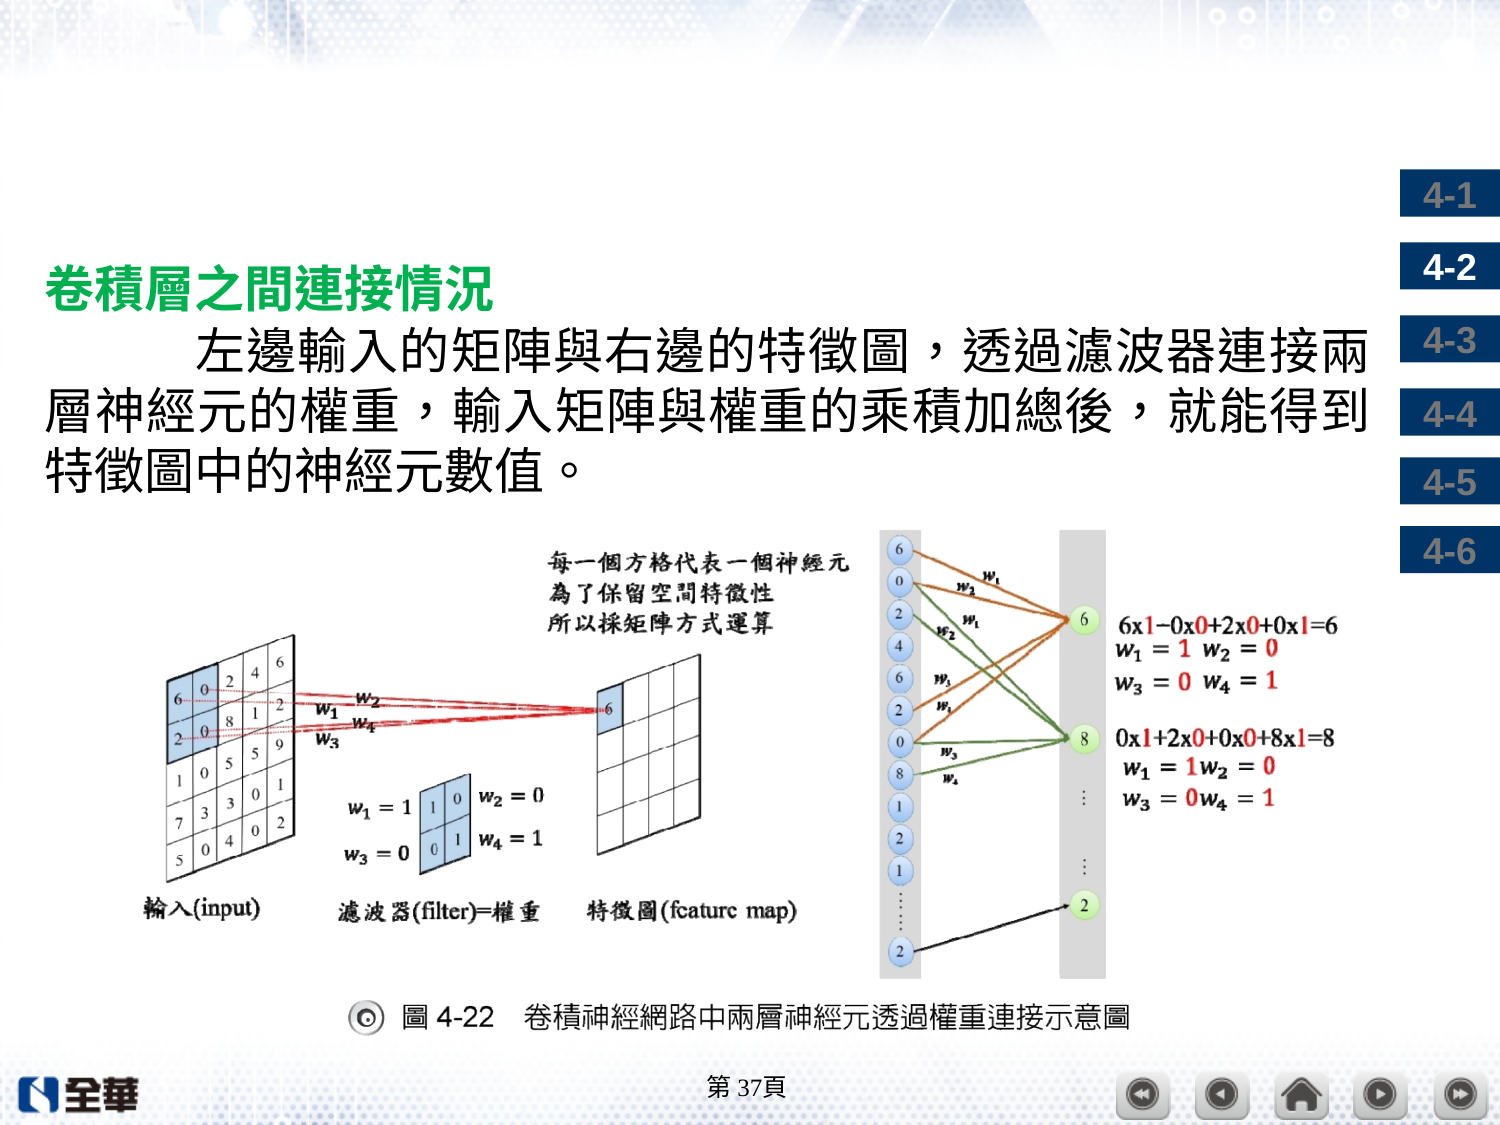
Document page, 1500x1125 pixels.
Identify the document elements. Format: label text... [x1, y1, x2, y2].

list 卷積層之間連接情況 左邊輸入的矩陣與右邊的特徵圖，透過濾波器連接兩層神經元的權重，輸入矩陣與權重的乘積加總後，就能得到特徵圖中的神經元數值。 [29, 219, 1386, 1048]
picture [0, 0, 1500, 1125]
